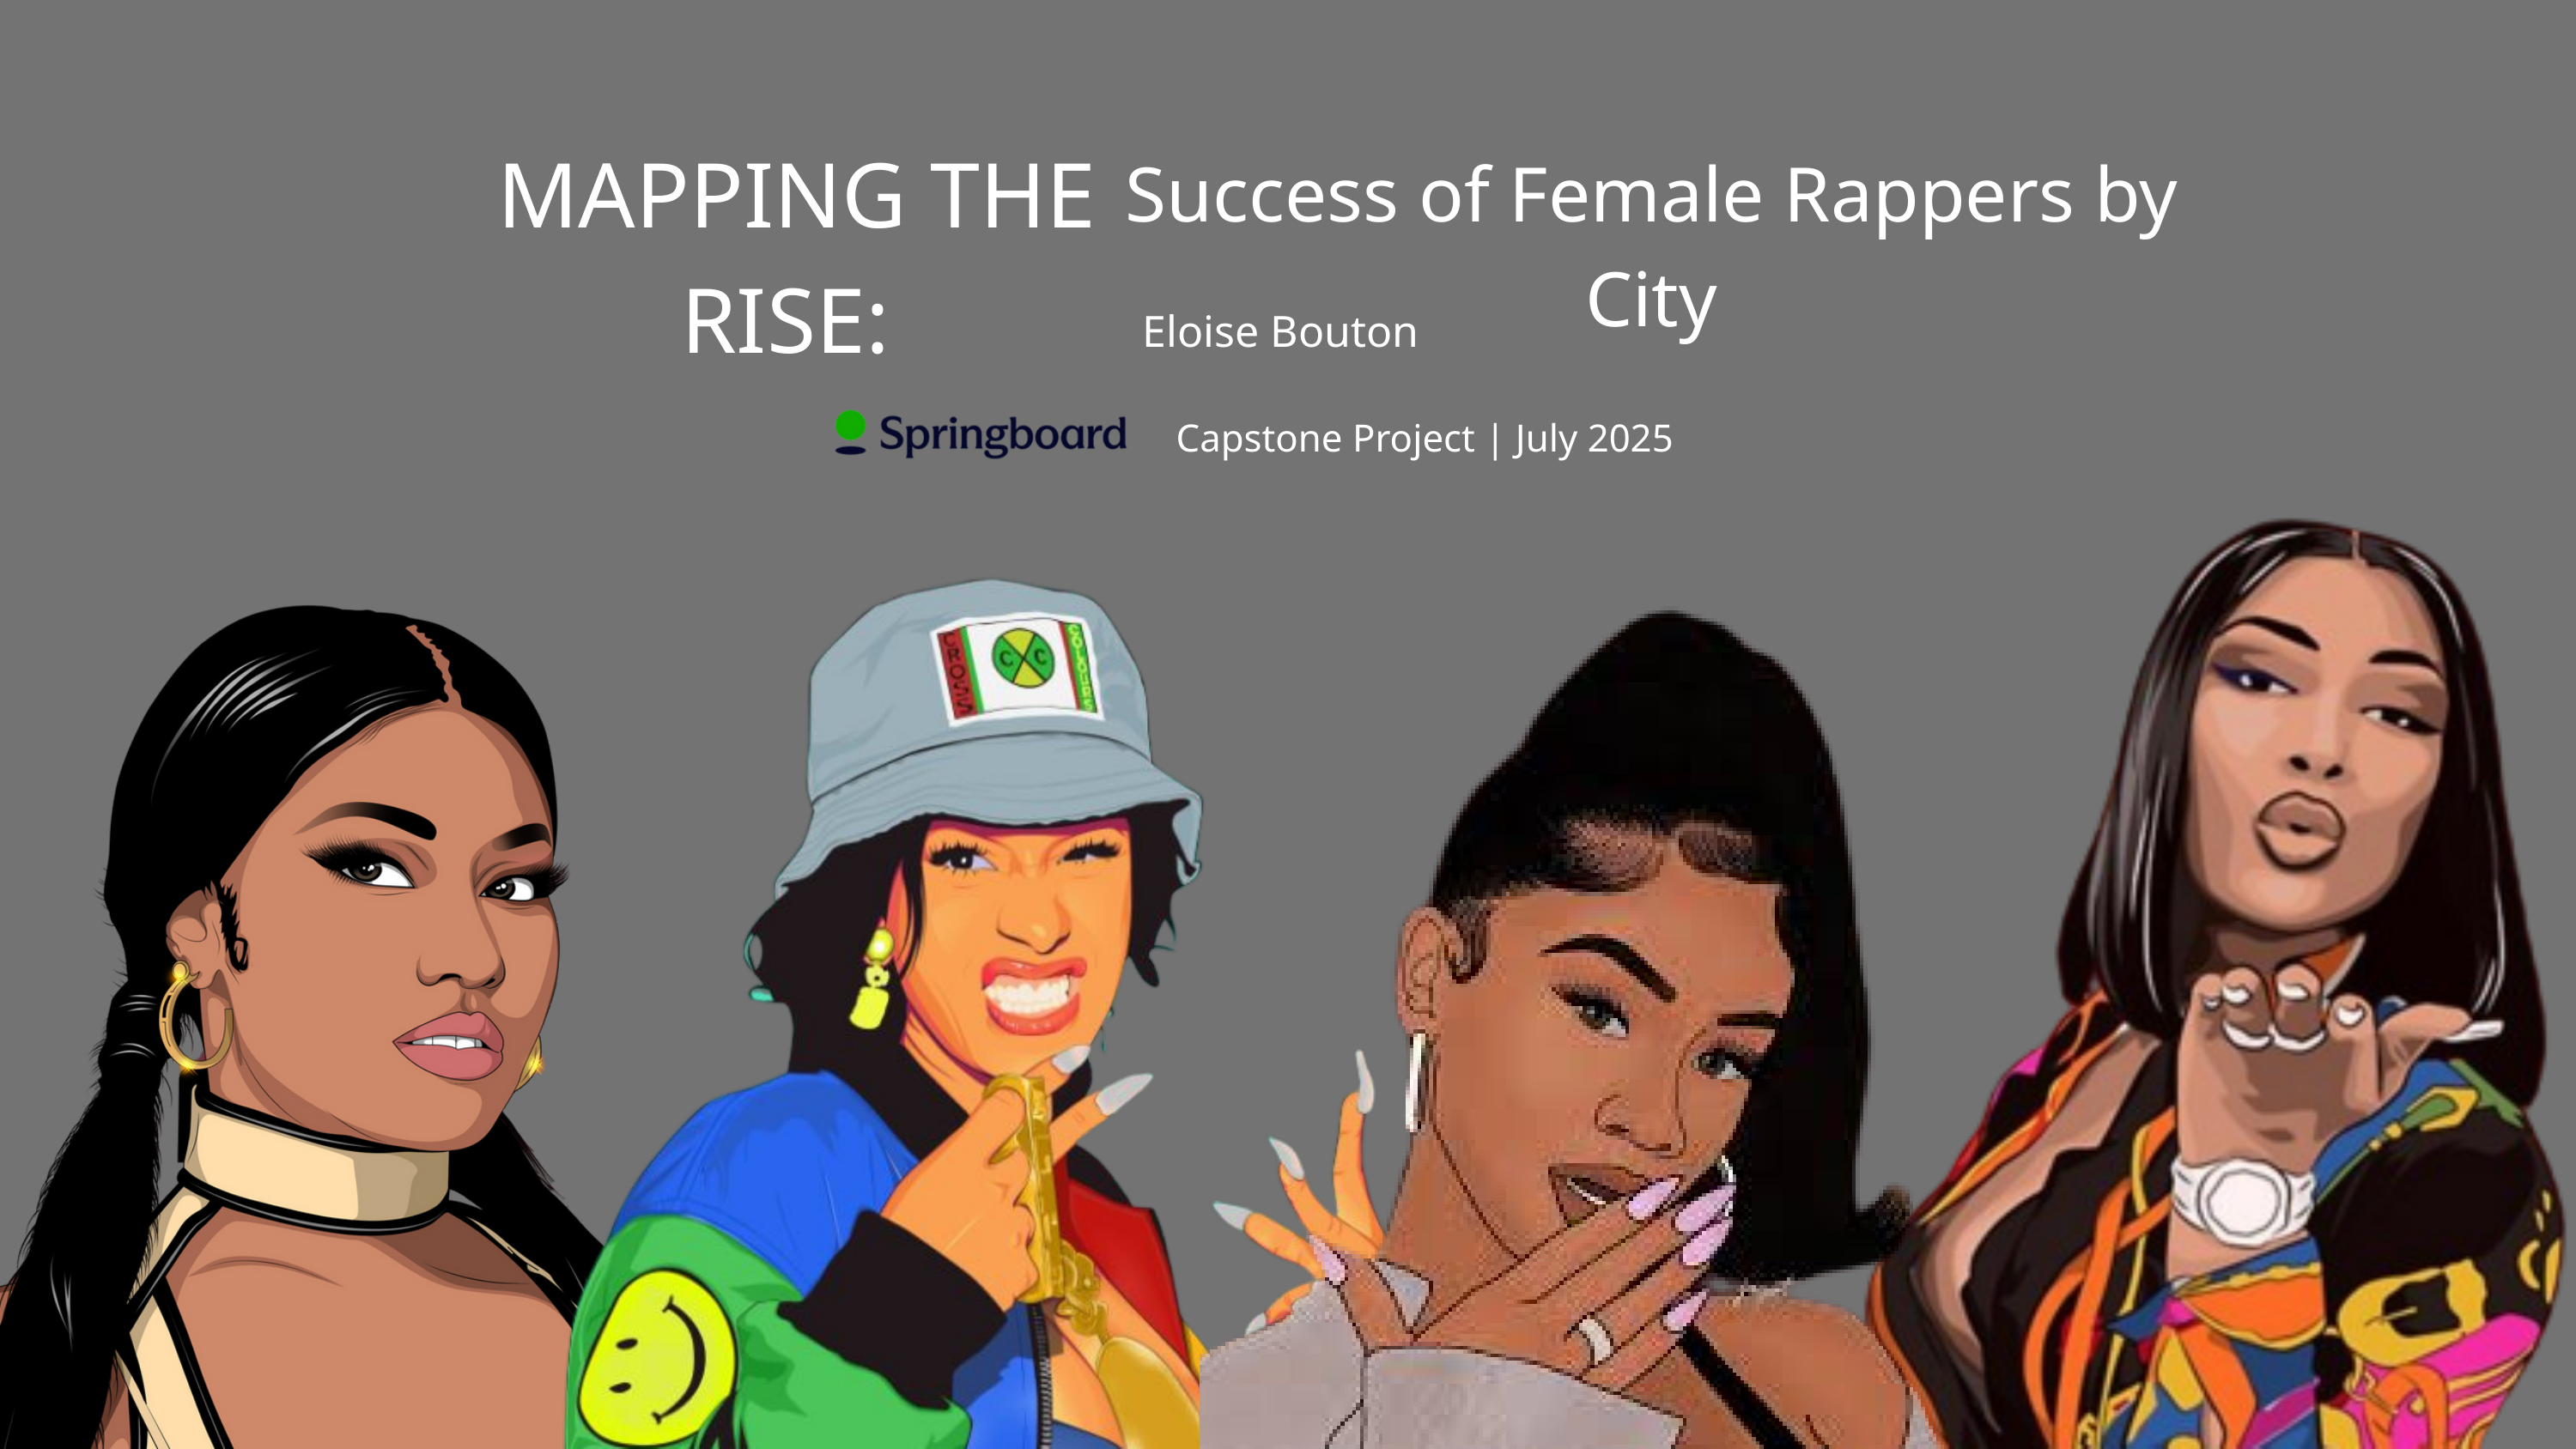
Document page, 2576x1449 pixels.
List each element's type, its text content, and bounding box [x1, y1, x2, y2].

text_box MAPPING THE RISE: [474, 120, 1120, 371]
text_box [829, 396, 1132, 474]
text_box [1824, 474, 2576, 1449]
text_box Success of Female Rappers by City [1051, 131, 2251, 343]
text_box Capstone Project | July 2025 [1143, 407, 1707, 460]
text_box [521, 552, 1421, 1449]
text_box Eloise Bouton [1120, 343, 1481, 356]
text_box [1199, 592, 1987, 1449]
text_box [0, 579, 521, 1449]
